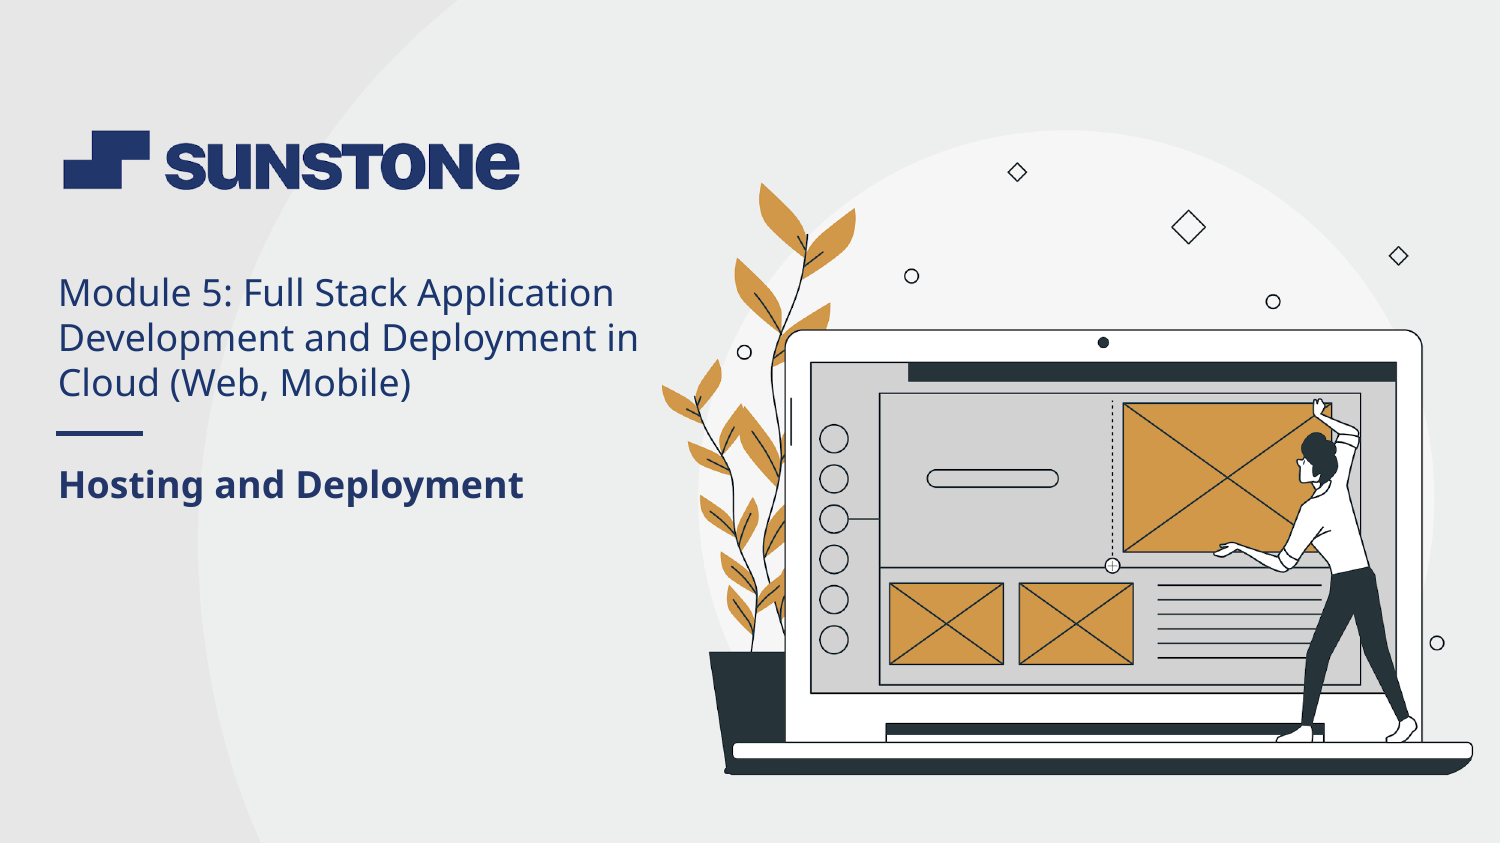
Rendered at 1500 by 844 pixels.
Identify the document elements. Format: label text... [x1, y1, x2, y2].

list Hosting and Deployment [42, 453, 564, 520]
list Module 5: Full Stack Application Development and Deployment in Cloud (Web, Mobile) [42, 261, 662, 404]
picture [0, 0, 1500, 843]
